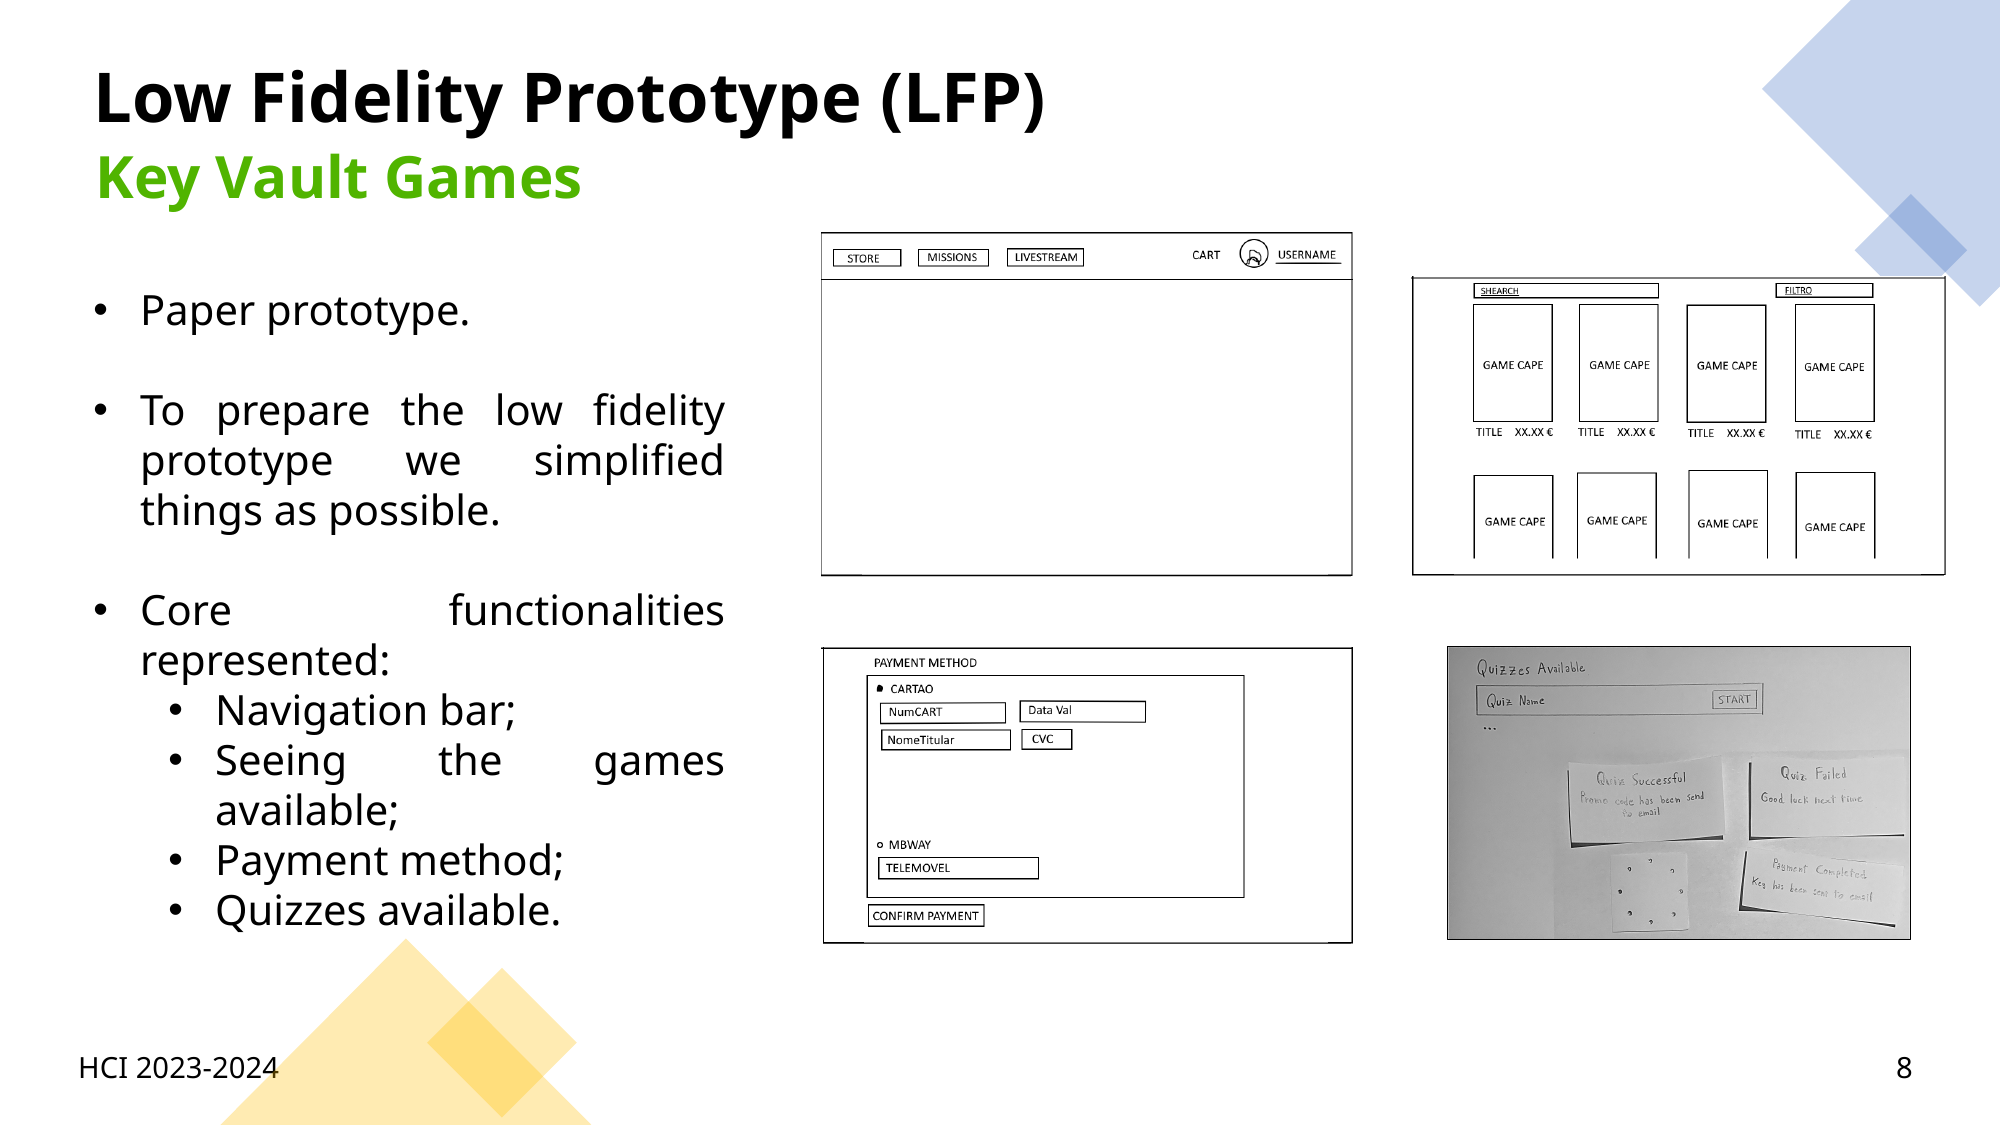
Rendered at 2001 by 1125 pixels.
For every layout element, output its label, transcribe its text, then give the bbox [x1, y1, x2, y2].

picture [821, 230, 1353, 577]
text_box [218, 992, 593, 1125]
text_box Paper prototype. To prepare the low fidelity prototype we simplified things as possible. Core functionalities represented: Navigation bar; Seeing the games available; Payment method; Quizzes available. [78, 276, 741, 992]
text_box HCI 2023-2024 [63, 1041, 301, 1093]
text_box Key Vault Games [95, 140, 1798, 211]
text_box Low Fidelity Prototype (LFP) [78, 54, 1798, 146]
picture [1448, 647, 1910, 939]
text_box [1798, 0, 2000, 291]
text_box 8 [1807, 1041, 1928, 1093]
picture [821, 647, 1353, 947]
text_box [425, 992, 579, 1119]
picture [1411, 276, 1946, 577]
